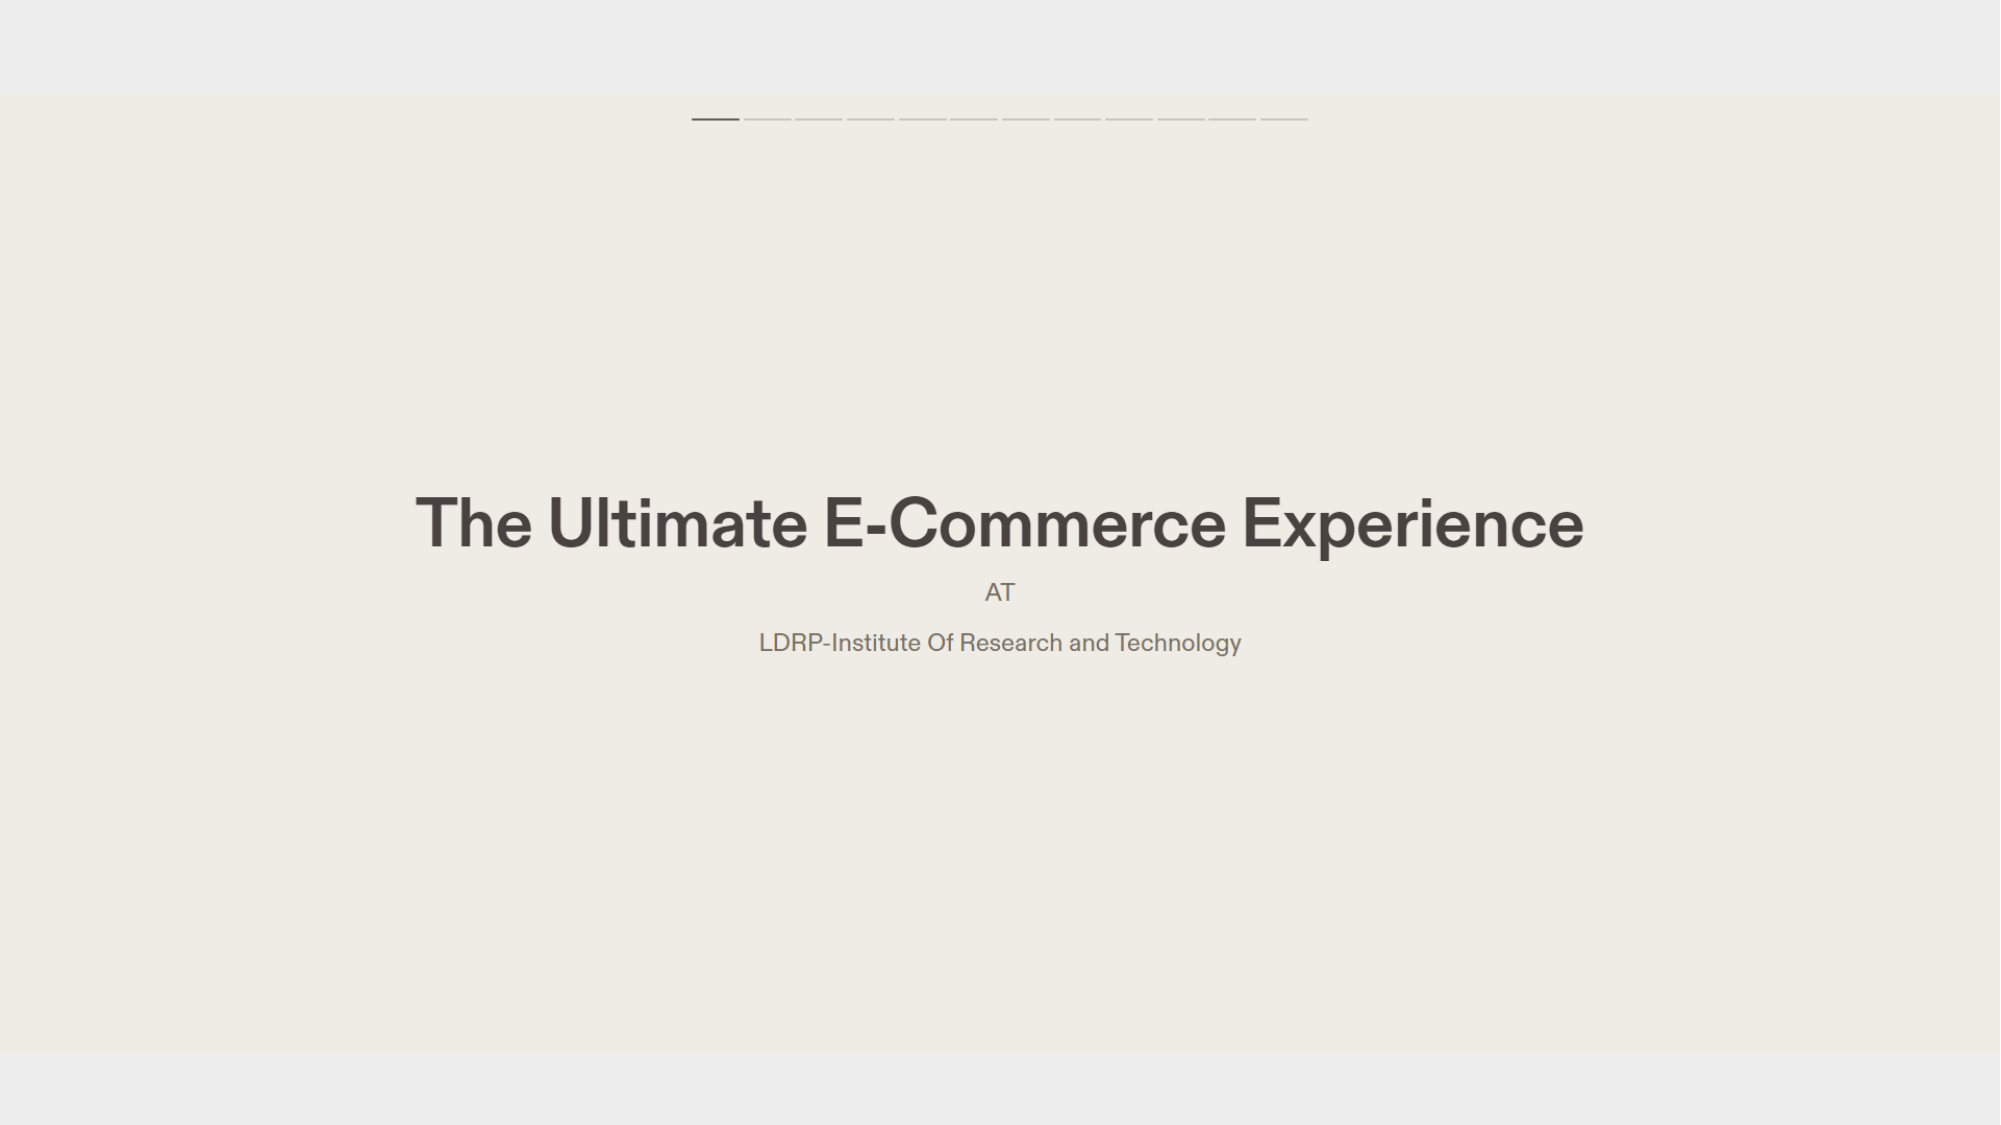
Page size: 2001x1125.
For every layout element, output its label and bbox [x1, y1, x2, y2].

picture [0, 94, 2000, 1053]
